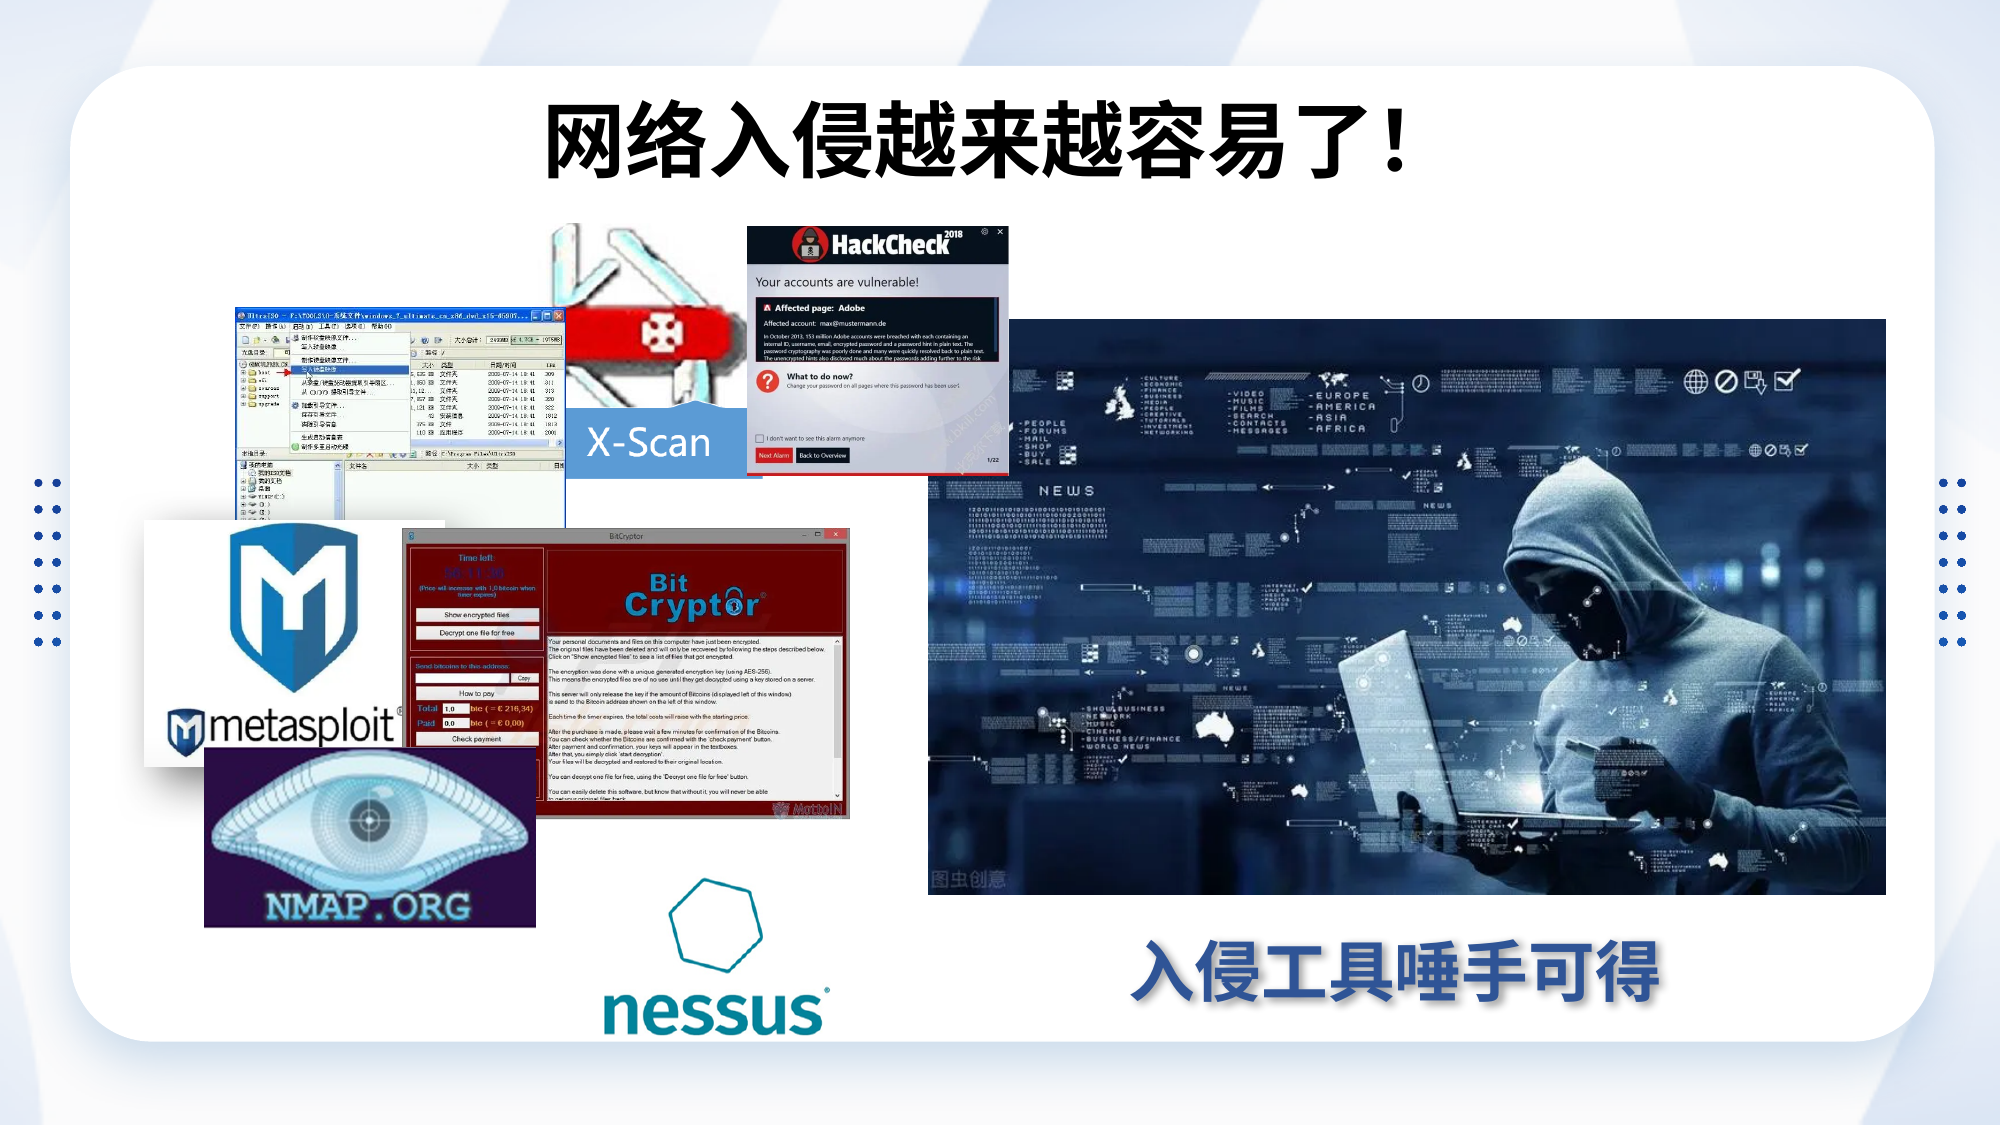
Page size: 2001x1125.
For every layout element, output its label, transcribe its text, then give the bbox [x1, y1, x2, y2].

title 网络入侵越来越容易了！ [137, 88, 1863, 195]
picture [0, 0, 2000, 1125]
text_box 入侵工具唾手可得 [1113, 915, 1700, 1024]
